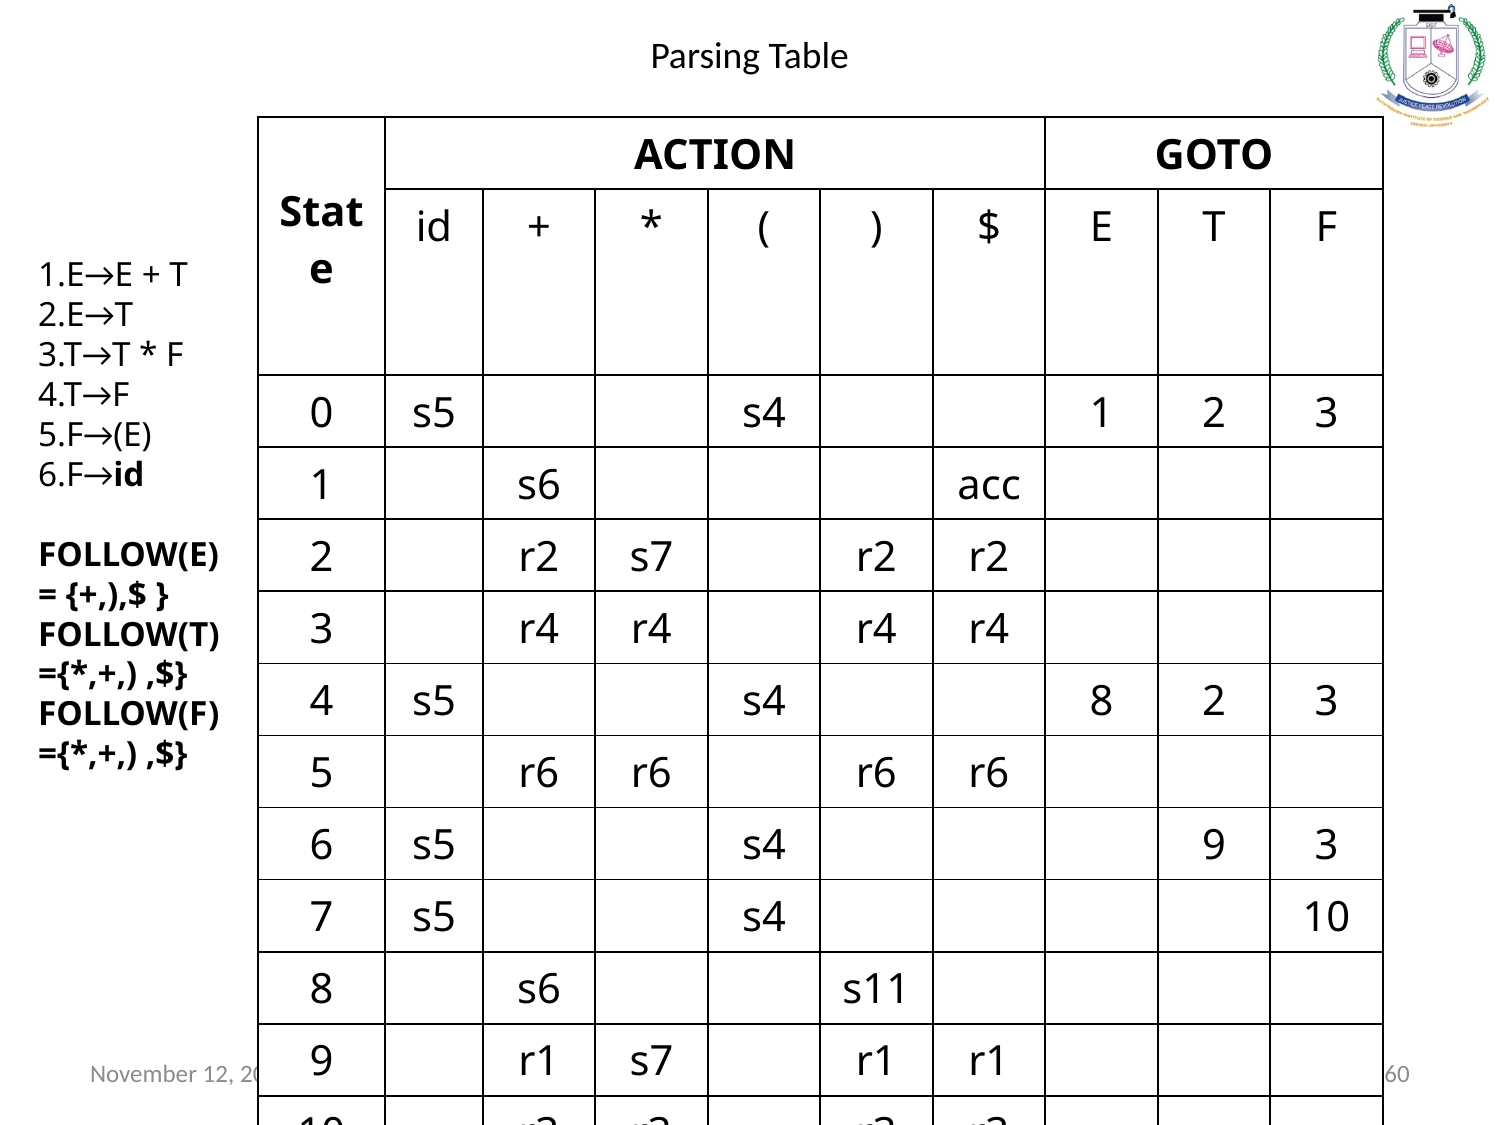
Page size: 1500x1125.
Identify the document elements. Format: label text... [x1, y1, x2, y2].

picture [1361, 0, 1500, 129]
table_cell 3 [282, 592, 384, 663]
table_cell [1046, 520, 1157, 590]
table_cell [709, 1025, 819, 1095]
table_cell r3 [821, 1097, 932, 1125]
table_cell [1159, 880, 1269, 951]
table_cell 2 [1159, 376, 1269, 446]
table_cell ( [709, 190, 819, 374]
table_cell r6 [484, 736, 594, 807]
table_cell [1159, 592, 1269, 663]
table_cell [934, 664, 1044, 735]
table_cell 7 [259, 880, 384, 951]
table_cell [1271, 448, 1382, 518]
slide_number 160 [1384, 1042, 1425, 1103]
table_cell [1271, 736, 1382, 807]
table_cell s4 [709, 376, 819, 446]
table_cell [1159, 1025, 1269, 1095]
table_header GOTO [1046, 118, 1382, 188]
table_cell 8 [259, 953, 384, 1023]
table_cell 10 [259, 1097, 384, 1125]
table_cell [1271, 1097, 1382, 1125]
table_cell [386, 520, 482, 590]
table_cell r4 [821, 592, 932, 663]
table_cell [386, 736, 482, 807]
table_cell [1046, 880, 1157, 951]
table_cell + [484, 190, 594, 374]
table_cell r3 [596, 1097, 707, 1125]
table_cell [1046, 808, 1157, 879]
table_cell r1 [934, 1025, 1044, 1095]
table_cell [596, 664, 707, 735]
table_cell [484, 664, 594, 735]
table_cell 9 [1159, 808, 1269, 879]
table_cell s6 [484, 953, 594, 1023]
table_cell [386, 1097, 482, 1125]
table_cell r6 [934, 736, 1044, 807]
table_cell id [386, 190, 482, 374]
table_cell r2 [821, 520, 932, 590]
table_cell s5 [386, 880, 482, 951]
table_cell [386, 1025, 482, 1095]
table_cell [596, 808, 707, 879]
table_cell * [596, 190, 707, 374]
table_cell [934, 376, 1044, 446]
table_cell [386, 592, 482, 663]
table_cell [934, 880, 1044, 951]
table_cell 1 [282, 448, 384, 518]
table_cell [821, 376, 932, 446]
table_cell r4 [934, 592, 1044, 663]
table_cell T [1159, 190, 1269, 374]
table_cell r2 [484, 520, 594, 590]
table_cell [1271, 1025, 1382, 1095]
table_header State [259, 118, 384, 374]
table_cell $ [934, 190, 1044, 374]
table_cell [709, 953, 819, 1023]
table_cell [484, 808, 594, 879]
table_cell [1271, 953, 1382, 1023]
table_cell 0 [282, 376, 384, 446]
table_cell [596, 448, 707, 518]
table_cell [1271, 592, 1382, 663]
table_cell r3 [484, 1097, 594, 1125]
table_cell r6 [821, 736, 932, 807]
table_cell s6 [484, 448, 594, 518]
text_box 1.E→E + T 2.E→T 3.T→T * F 4.T→F 5.F→(E) 6.F→id FOLLOW(E) = {+,),$ } FOLLOW(T) ={*,+,) ,$} FOLLOW(F) ={*,+,) ,$} [23, 246, 282, 780]
table_cell [709, 1097, 819, 1125]
table_header ACTION [386, 118, 1044, 188]
table_cell [1046, 1025, 1157, 1095]
table_cell s11 [821, 953, 932, 1023]
table_cell [386, 448, 482, 518]
table_cell [1159, 448, 1269, 518]
table_cell 9 [259, 1025, 384, 1095]
table_cell 3 [1271, 664, 1382, 735]
table_cell [484, 880, 594, 951]
table_cell [709, 736, 819, 807]
table_cell [934, 808, 1044, 879]
table_cell [1046, 953, 1157, 1023]
table_cell 4 [282, 664, 384, 735]
title Parsing Table [75, 23, 1425, 84]
table_cell 3 [1271, 808, 1382, 879]
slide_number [75, 1042, 257, 1103]
table_cell r4 [596, 592, 707, 663]
table_cell s5 [386, 664, 482, 735]
table_cell r4 [484, 592, 594, 663]
table_cell [821, 880, 932, 951]
table_cell 10 [1271, 880, 1382, 951]
table_cell [709, 592, 819, 663]
table_cell [1159, 736, 1269, 807]
table_cell [821, 448, 932, 518]
table_cell r1 [821, 1025, 932, 1095]
table_cell s5 [386, 808, 482, 879]
table_cell [1159, 1097, 1269, 1125]
table_cell [1271, 520, 1382, 590]
table_cell acc [934, 448, 1044, 518]
table_cell r1 [484, 1025, 594, 1095]
table_cell [1159, 953, 1269, 1023]
table_cell [596, 880, 707, 951]
table_cell 1 [1046, 376, 1157, 446]
table_cell 8 [1046, 664, 1157, 735]
table_cell s5 [386, 376, 482, 446]
table_cell [1046, 592, 1157, 663]
table_cell s4 [709, 808, 819, 879]
table_cell r3 [934, 1097, 1044, 1125]
table_cell 2 [1159, 664, 1269, 735]
table_cell s4 [709, 880, 819, 951]
table_cell E [1046, 190, 1157, 374]
table_cell [821, 664, 932, 735]
table_cell [1046, 1097, 1157, 1125]
table_cell 5 [259, 736, 384, 807]
table_cell 6 [259, 808, 384, 879]
table_cell [1159, 520, 1269, 590]
table_cell [934, 953, 1044, 1023]
table_cell ) [821, 190, 932, 374]
table_cell s7 [596, 520, 707, 590]
table_cell [596, 376, 707, 446]
table_cell [1046, 736, 1157, 807]
table_cell r2 [934, 520, 1044, 590]
table_cell s4 [709, 664, 819, 735]
table_cell F [1271, 190, 1382, 374]
table_cell [821, 808, 932, 879]
table_cell [1046, 448, 1157, 518]
table_cell [386, 953, 482, 1023]
table_cell r6 [596, 736, 707, 807]
table_cell s7 [596, 1025, 707, 1095]
table_cell [709, 520, 819, 590]
table_cell [596, 953, 707, 1023]
table_cell 3 [1271, 376, 1382, 446]
table_cell [709, 448, 819, 518]
table_cell [484, 376, 594, 446]
table_cell 2 [282, 520, 384, 590]
